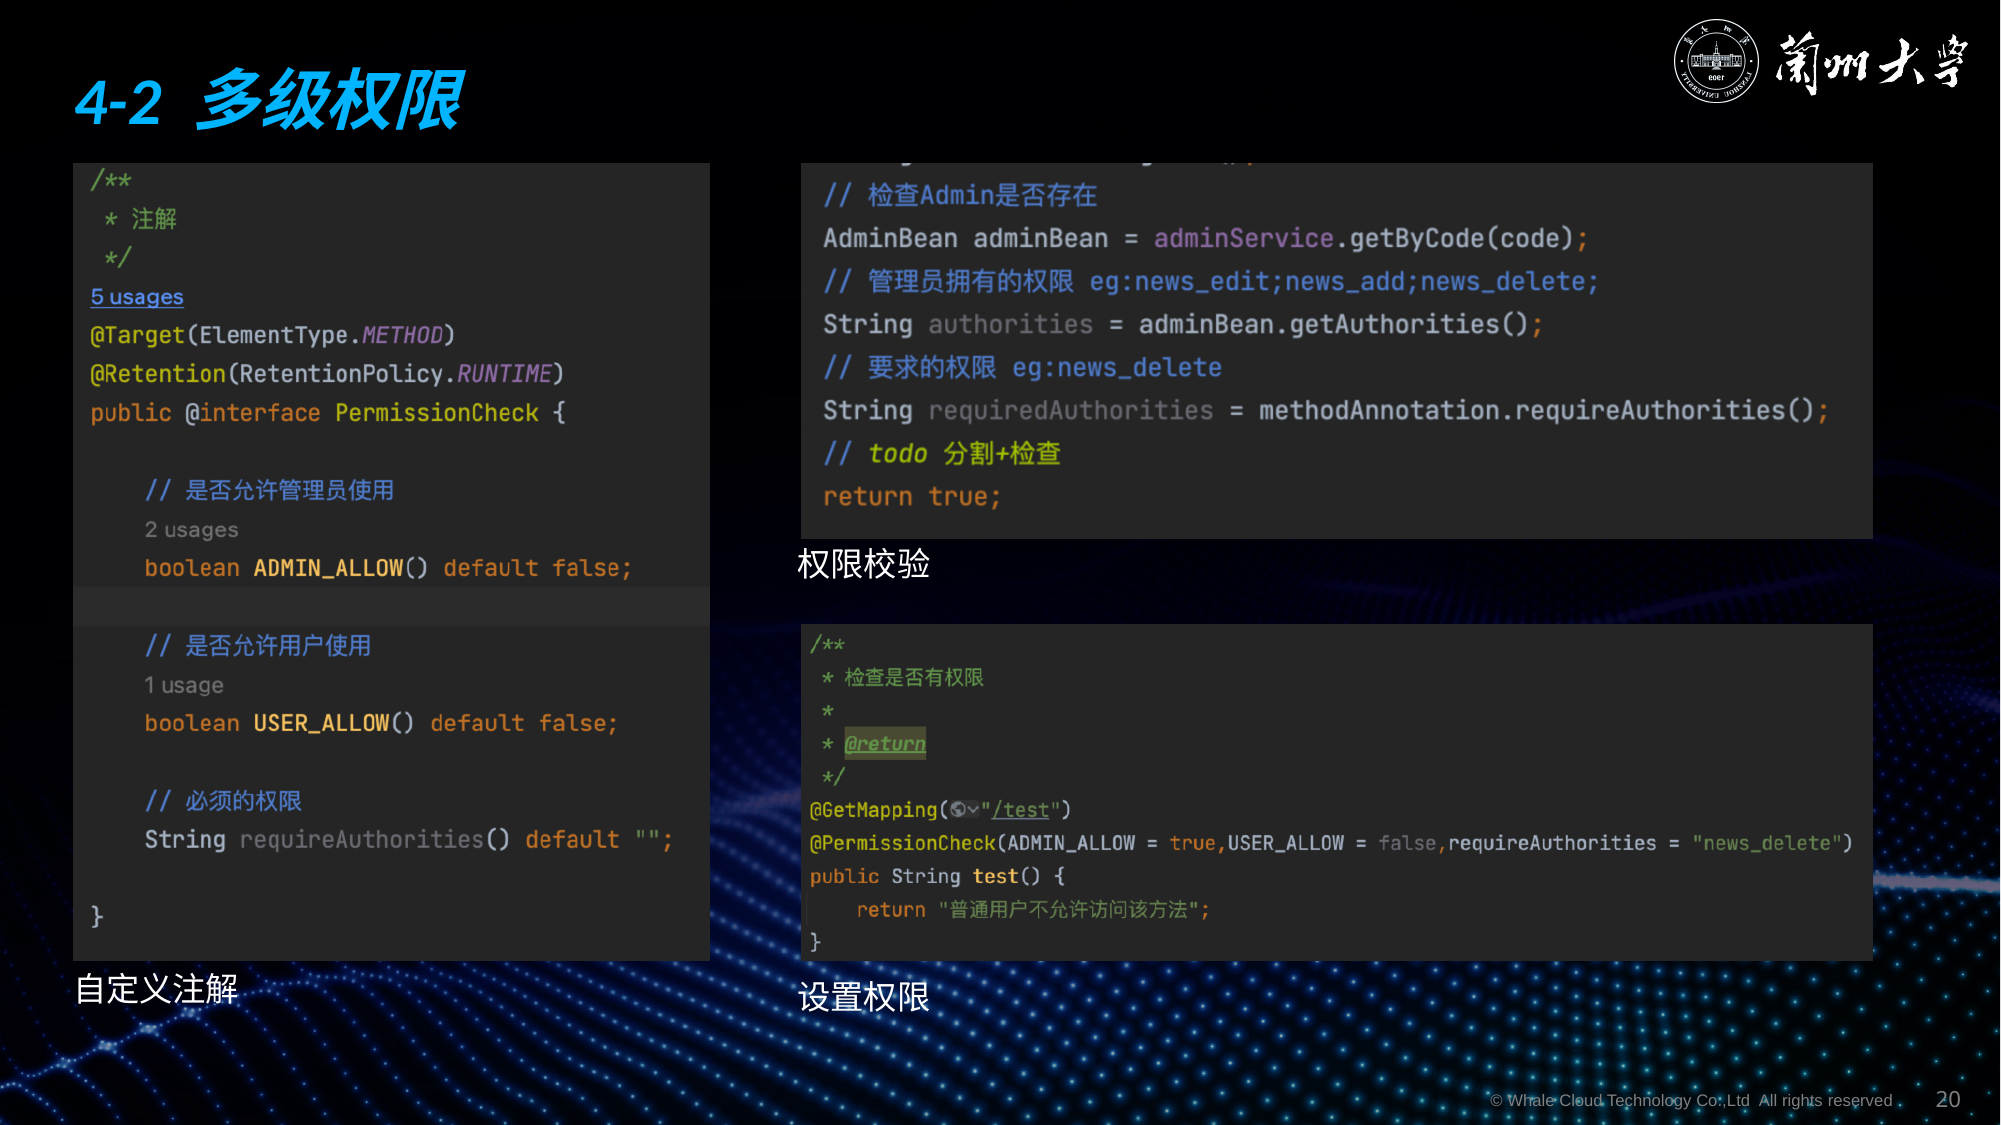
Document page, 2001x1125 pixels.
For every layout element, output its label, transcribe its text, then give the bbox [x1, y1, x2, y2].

title 4-2 多级权限 [73, 57, 1530, 167]
text_box 权限校验 [782, 535, 1672, 591]
picture [0, 0, 2001, 1125]
text_box 自定义注解 [58, 960, 800, 1016]
text_box 设置权限 [782, 968, 1672, 1024]
